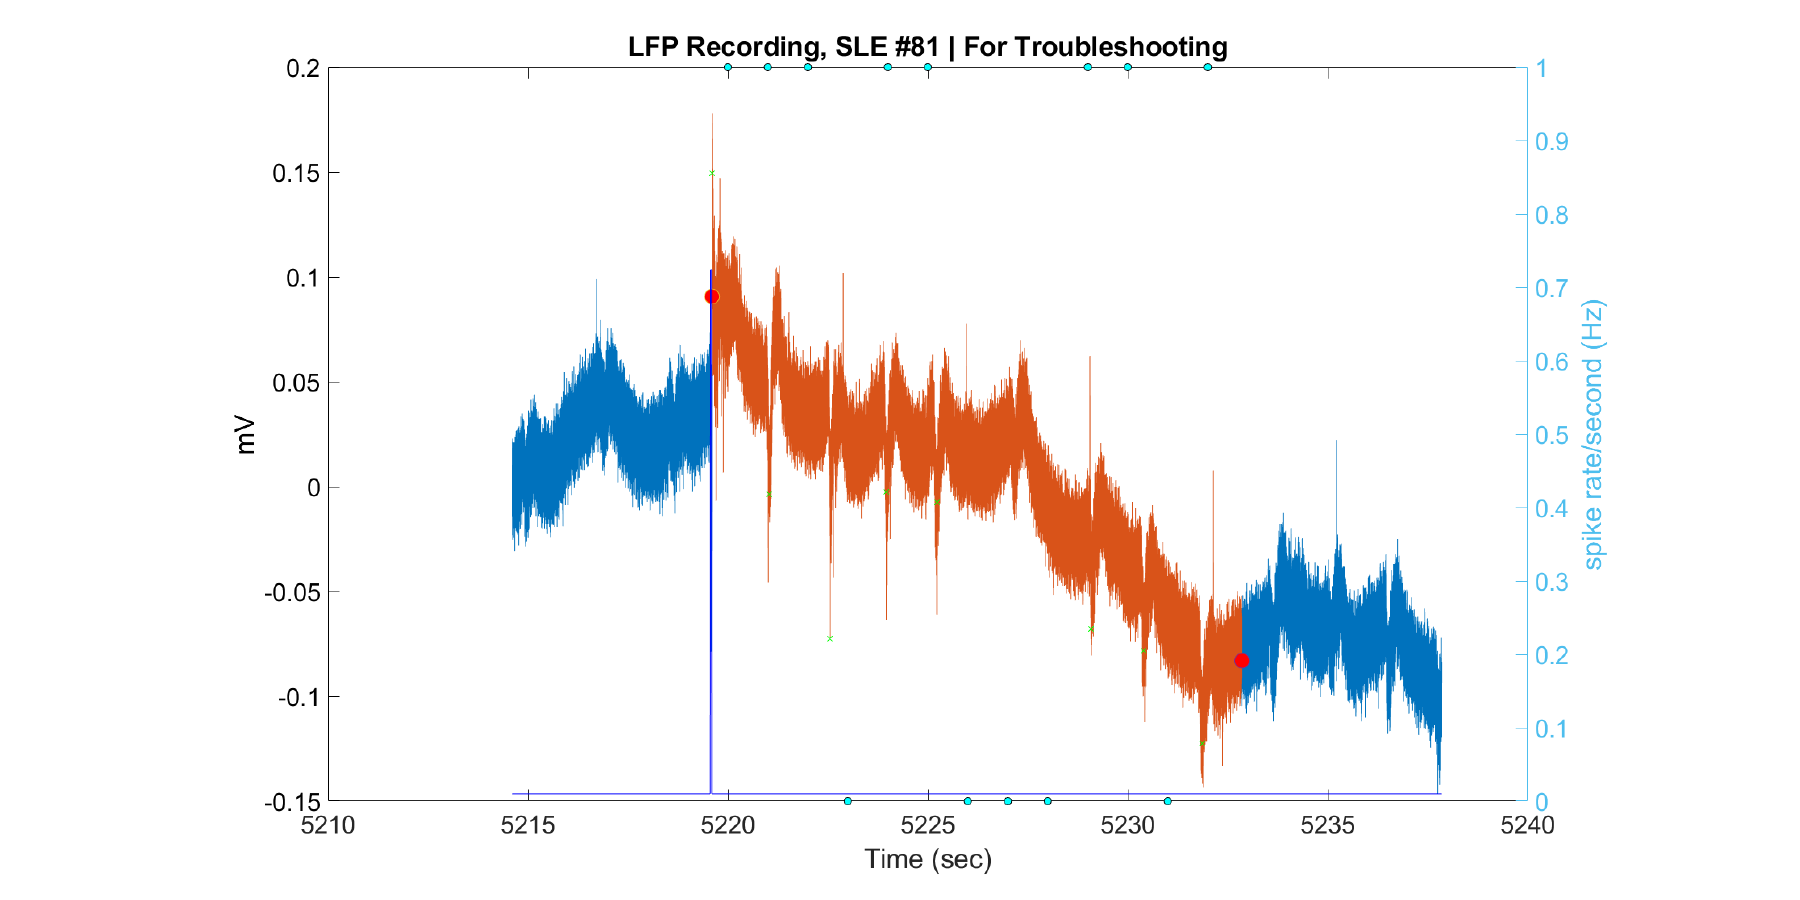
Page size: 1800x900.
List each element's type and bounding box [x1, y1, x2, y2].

picture [126, 0, 1674, 900]
